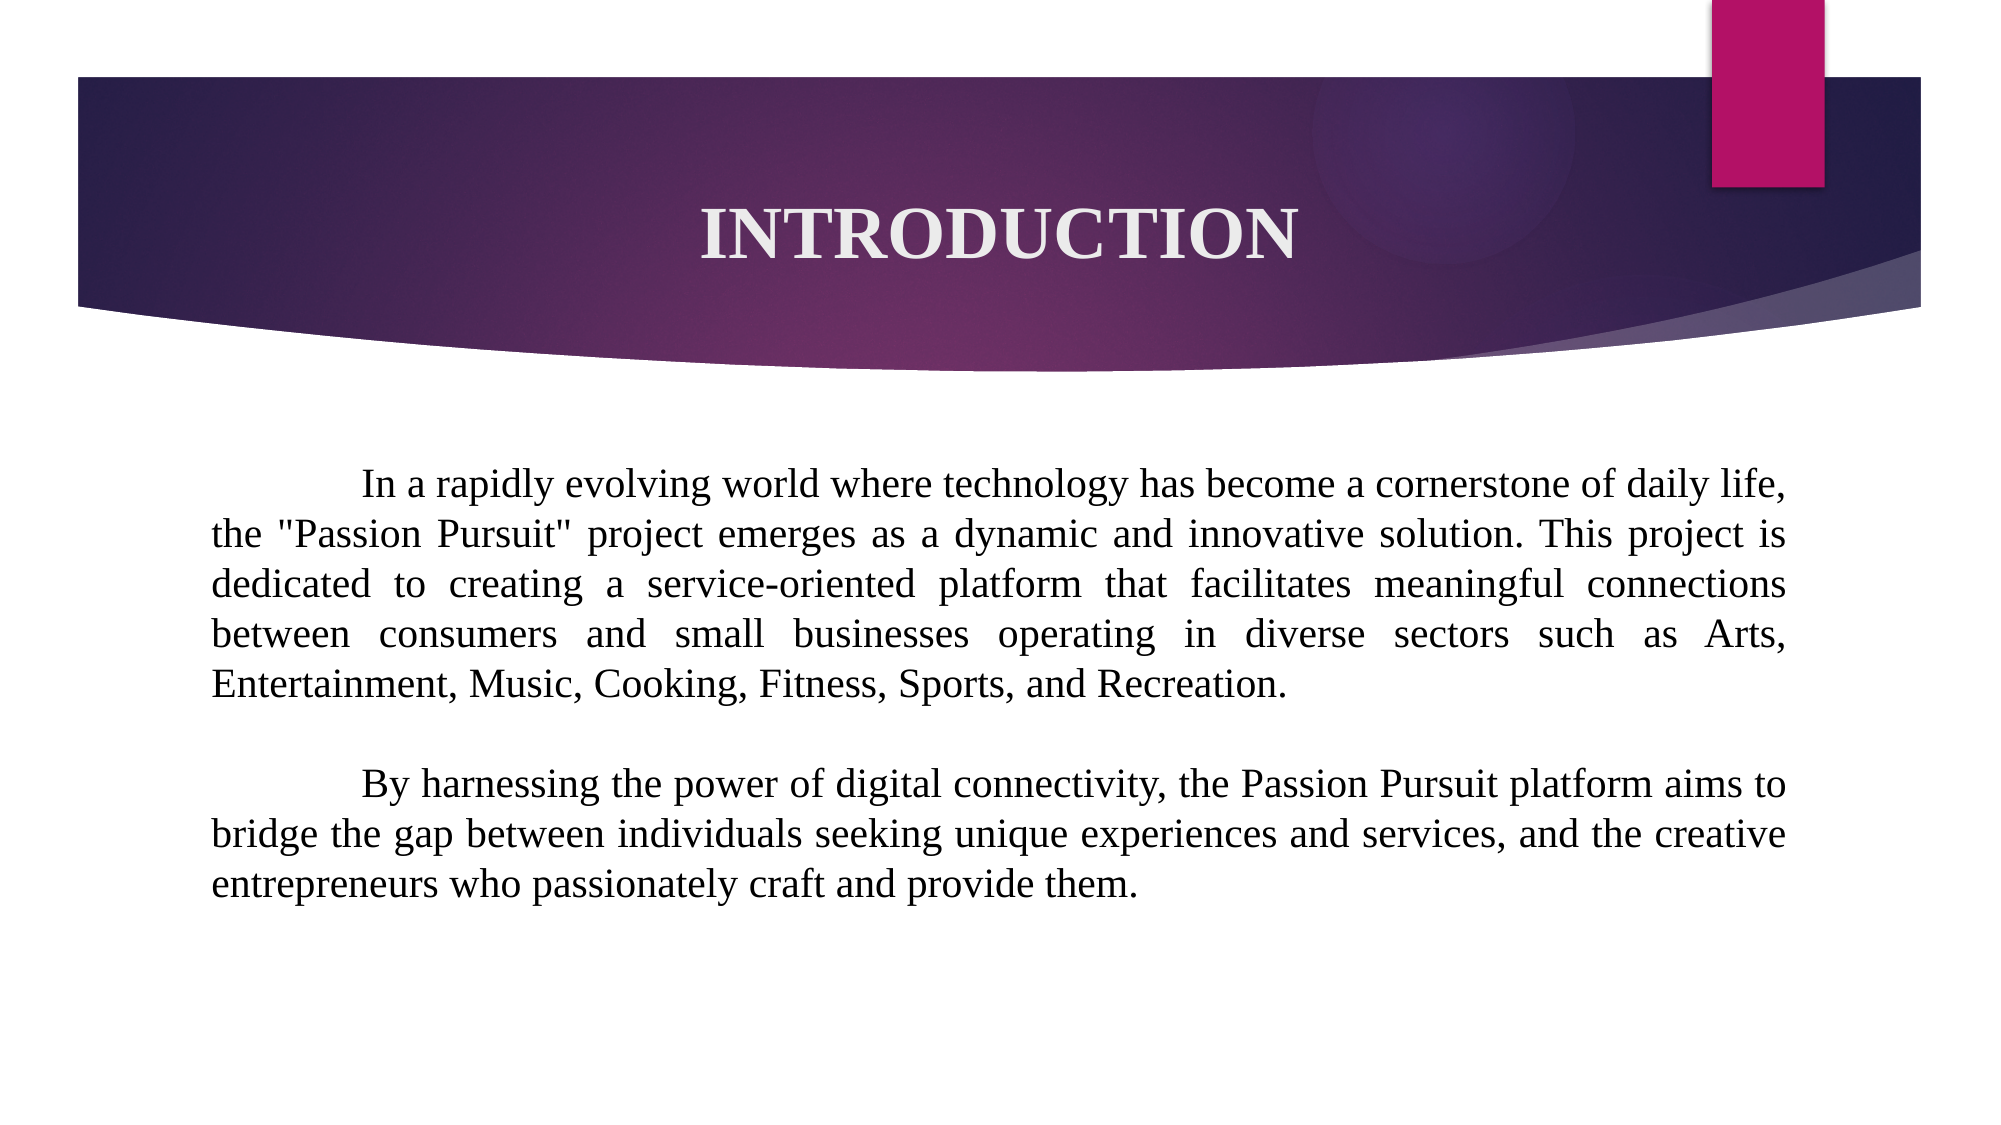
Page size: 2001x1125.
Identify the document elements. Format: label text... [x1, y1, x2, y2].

title INTRODUCTION [174, 109, 1825, 348]
text_box In a rapidly evolving world where technology has become a cornerstone of daily life, the "Passion Pursuit" project emerges as a dynamic and innovative solution. This project is dedicated to creating a service-oriented platform that facilitates meaningful connections between consumers and small businesses operating in diverse sectors such as Arts, Entertainment, Music, Cooking, Fitness, Sports, and Recreation. By harnessing the power of digital connectivity, the Passion Pursuit platform aims to bridge the gap between individuals seeking unique experiences and services, and the creative entrepreneurs who passionately craft and provide them. [196, 448, 1804, 913]
